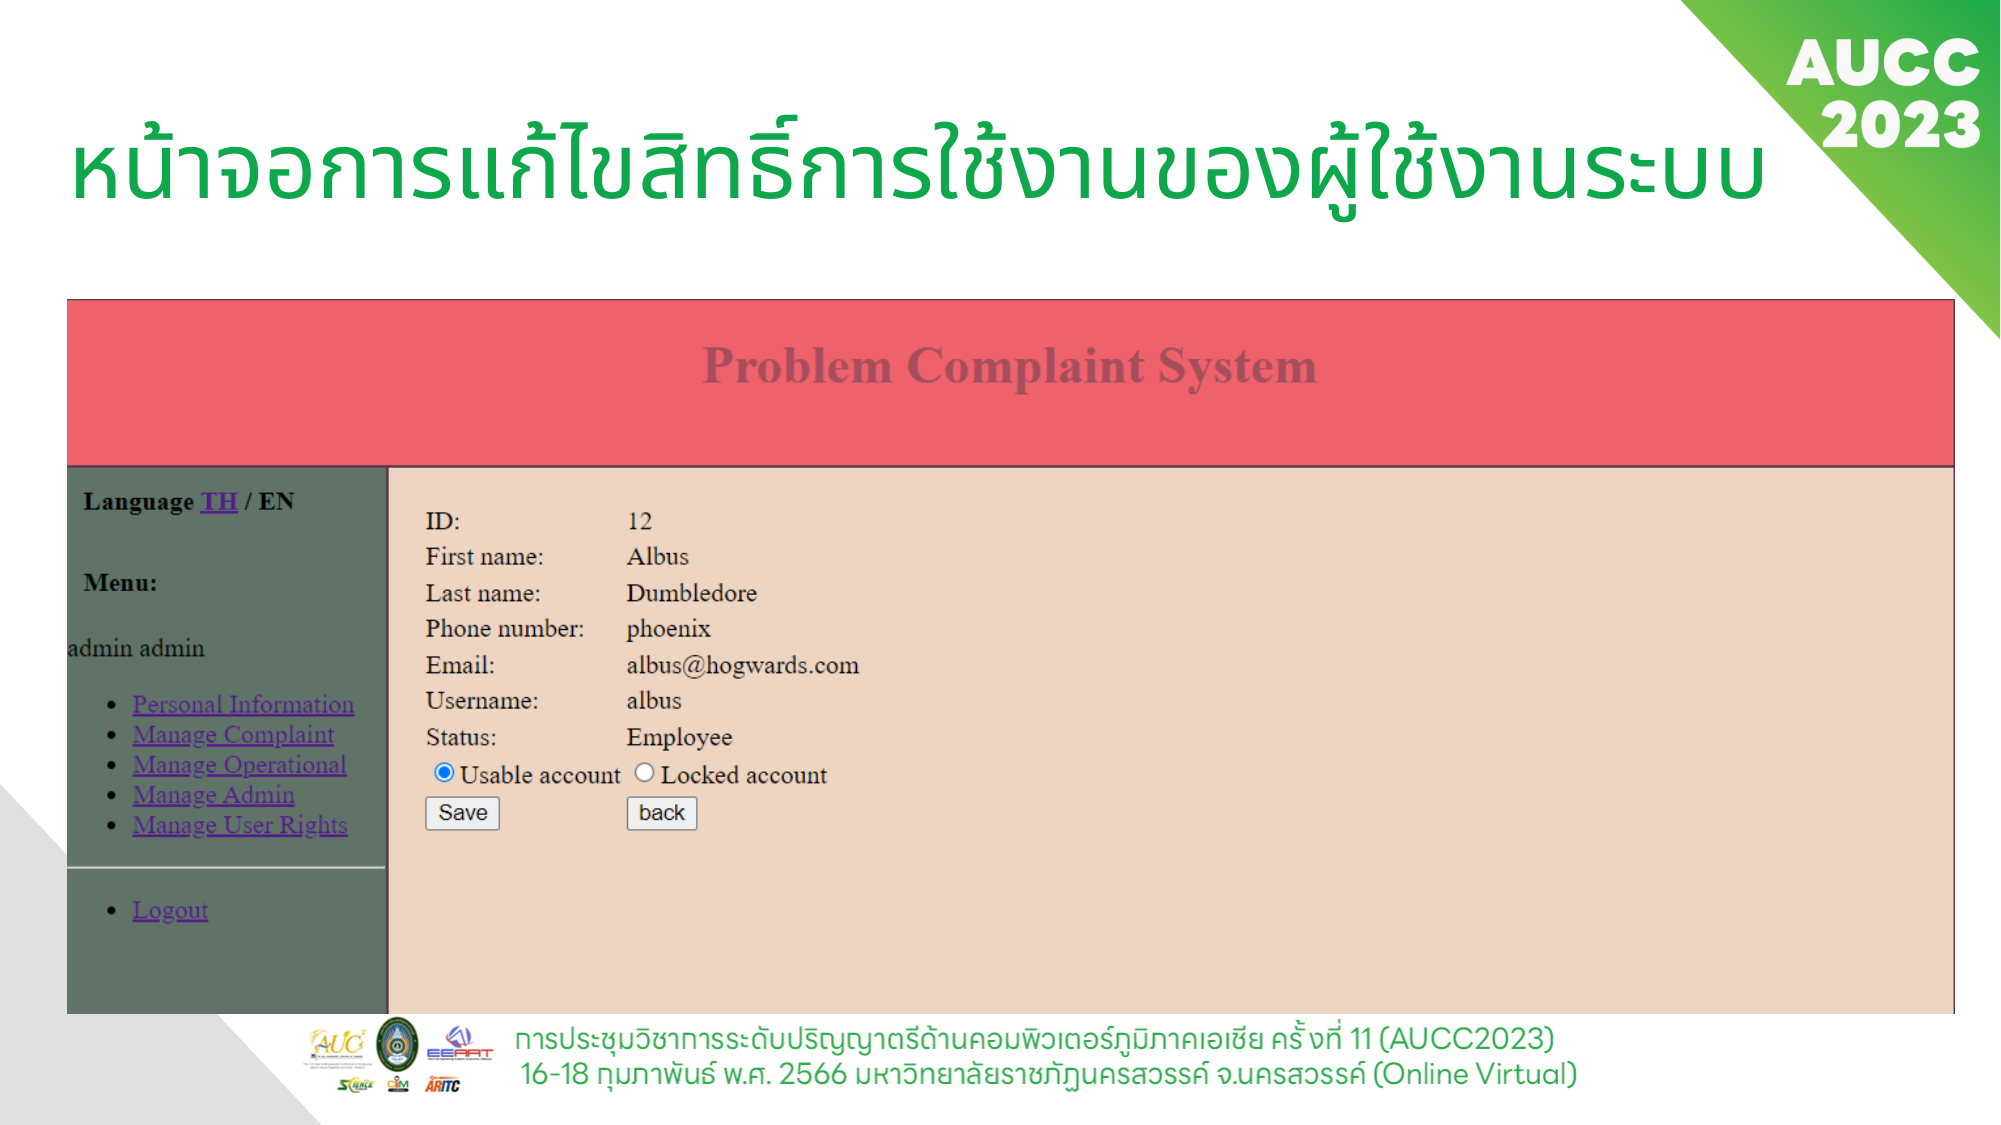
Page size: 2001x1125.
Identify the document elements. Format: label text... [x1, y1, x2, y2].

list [67, 299, 1955, 1014]
title หน้าจอการแก้ไขสิทธิ์การใช้งานของผู้ใช้งานระบบ [53, 59, 1969, 278]
picture [0, 0, 2001, 1125]
